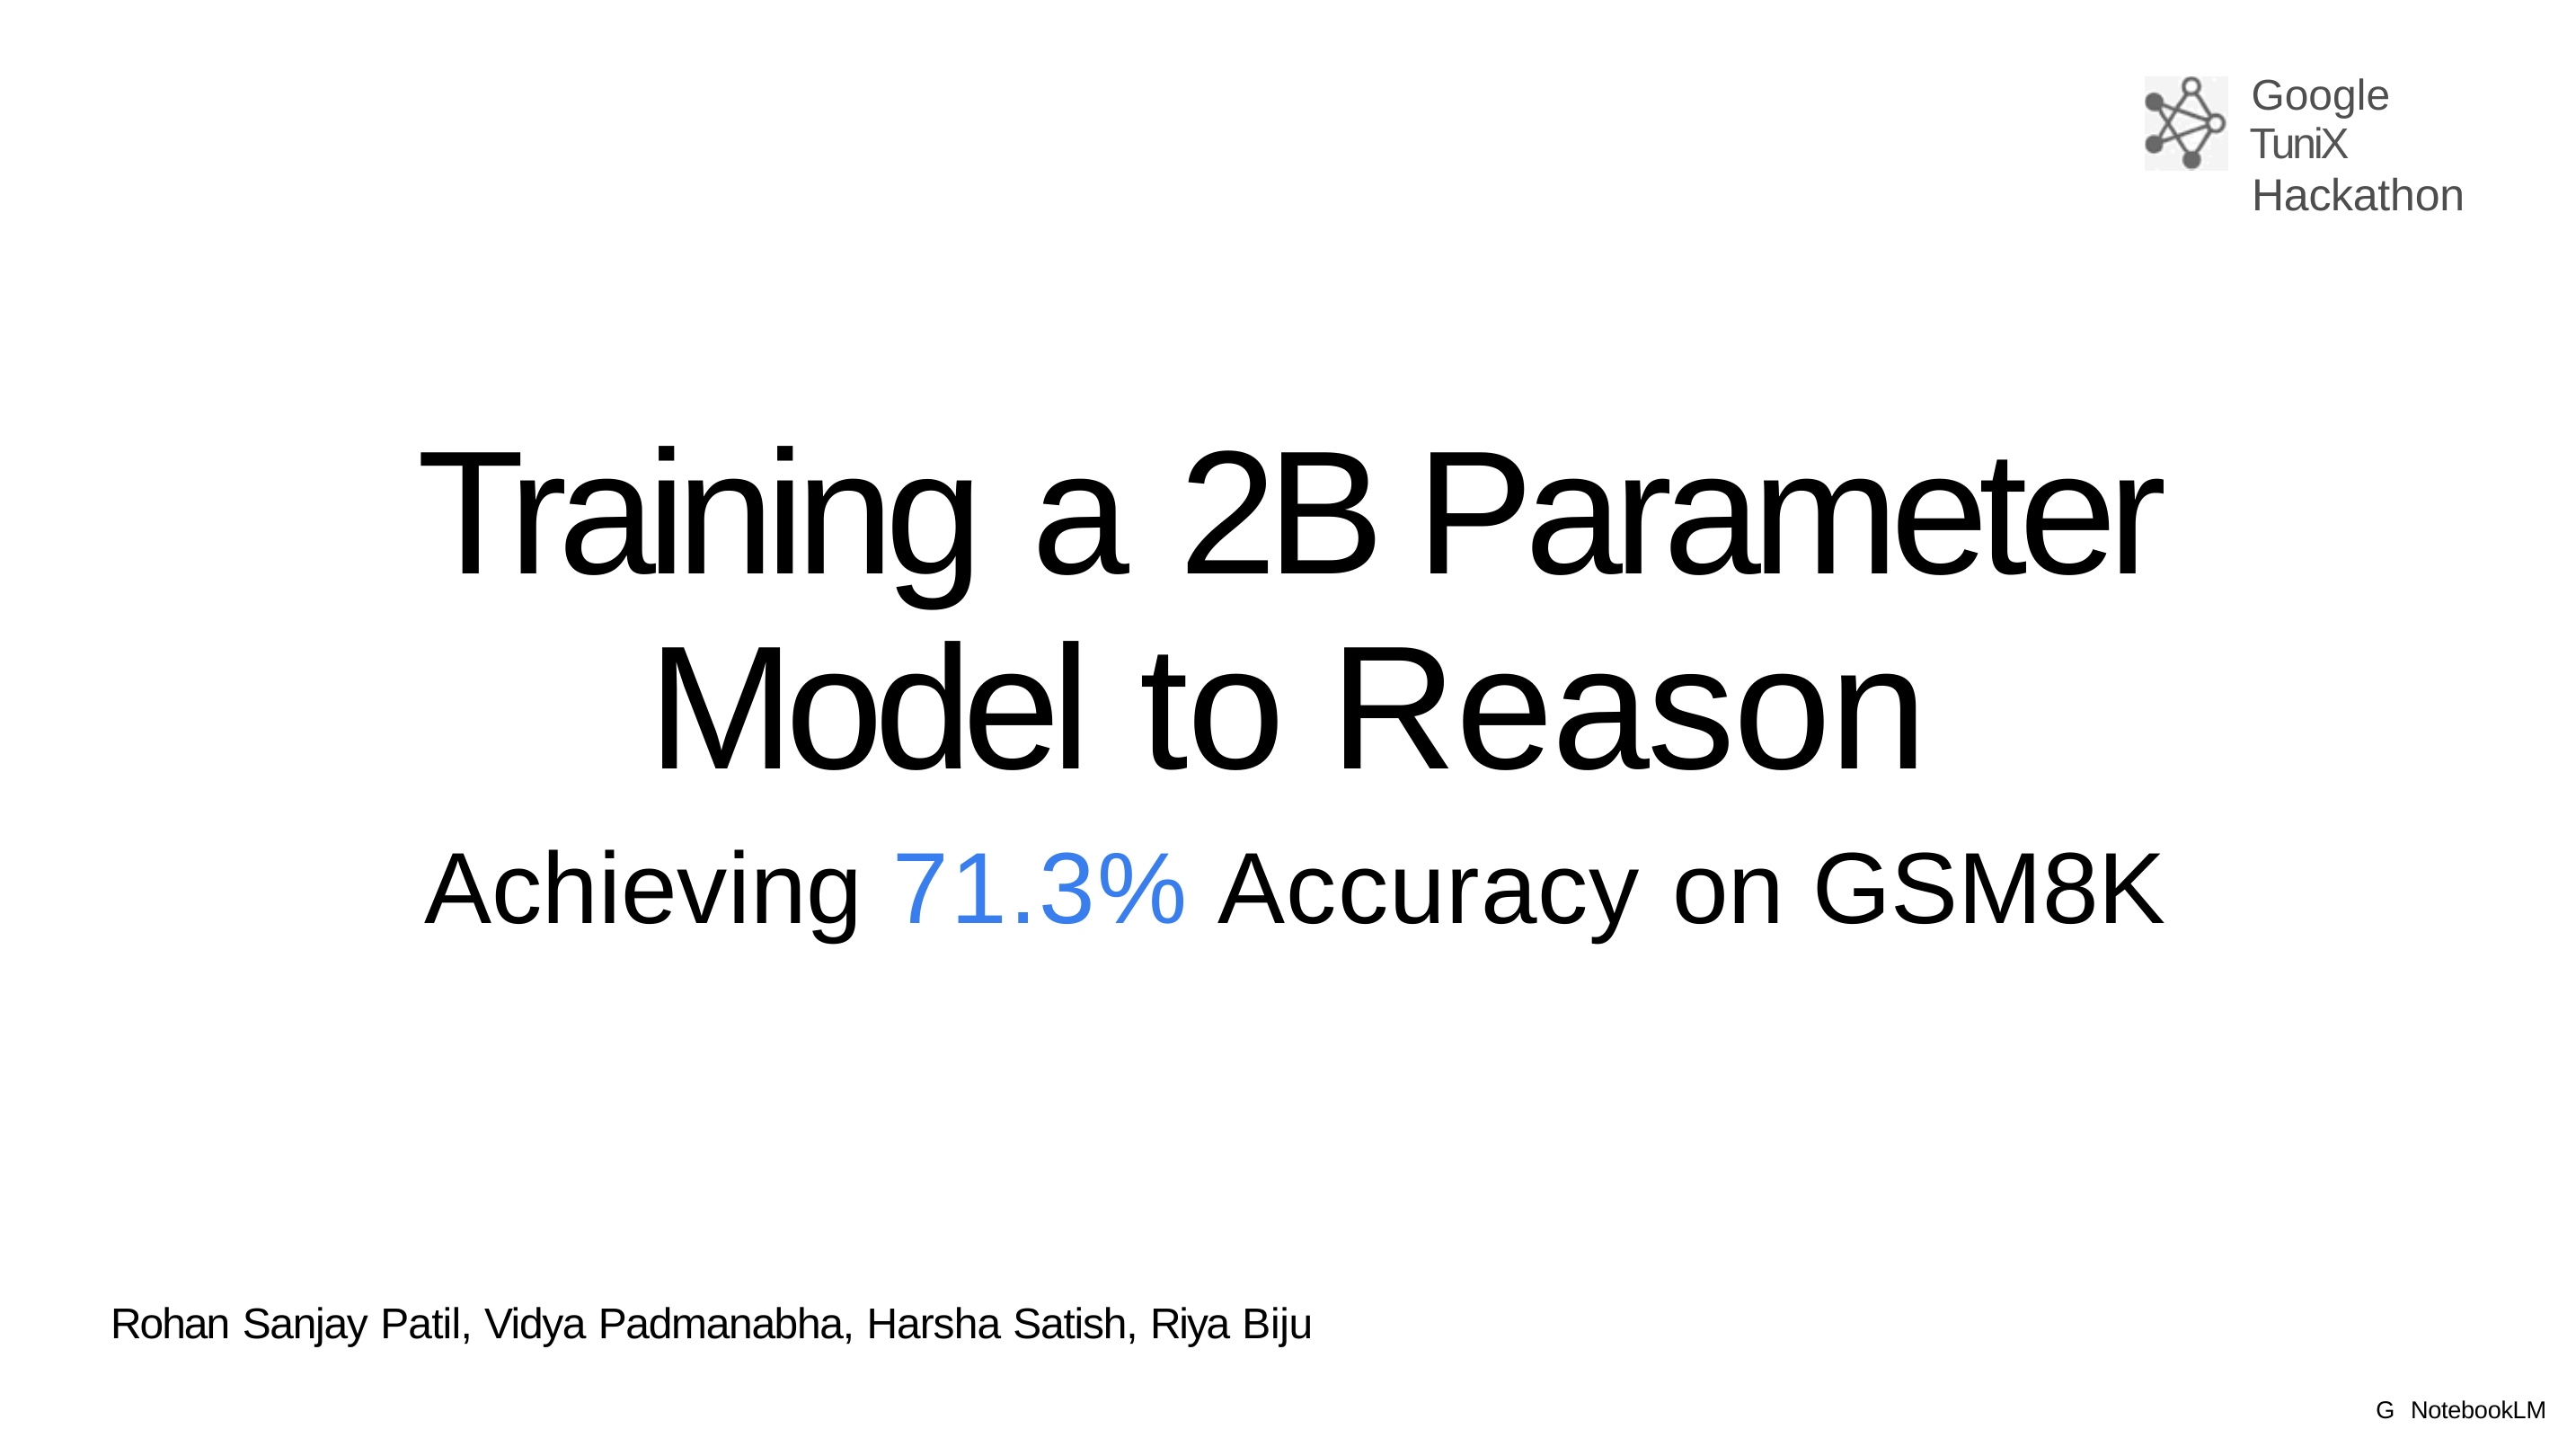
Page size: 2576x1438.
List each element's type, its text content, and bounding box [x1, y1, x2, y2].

text_box Training a 2B Parameter Model to Reason Achieving 71.3% Accuracy on GSM8K [387, 413, 2188, 945]
text_box G NotebookLM [2374, 1394, 2556, 1424]
text_box Rohan Sanjay Patil, Vidya Padmanabha, Harsha Satish, Riya Biju [109, 1295, 1508, 1348]
picture [2145, 76, 2228, 171]
text_box Google TuniX Hackathon [2249, 70, 2503, 220]
